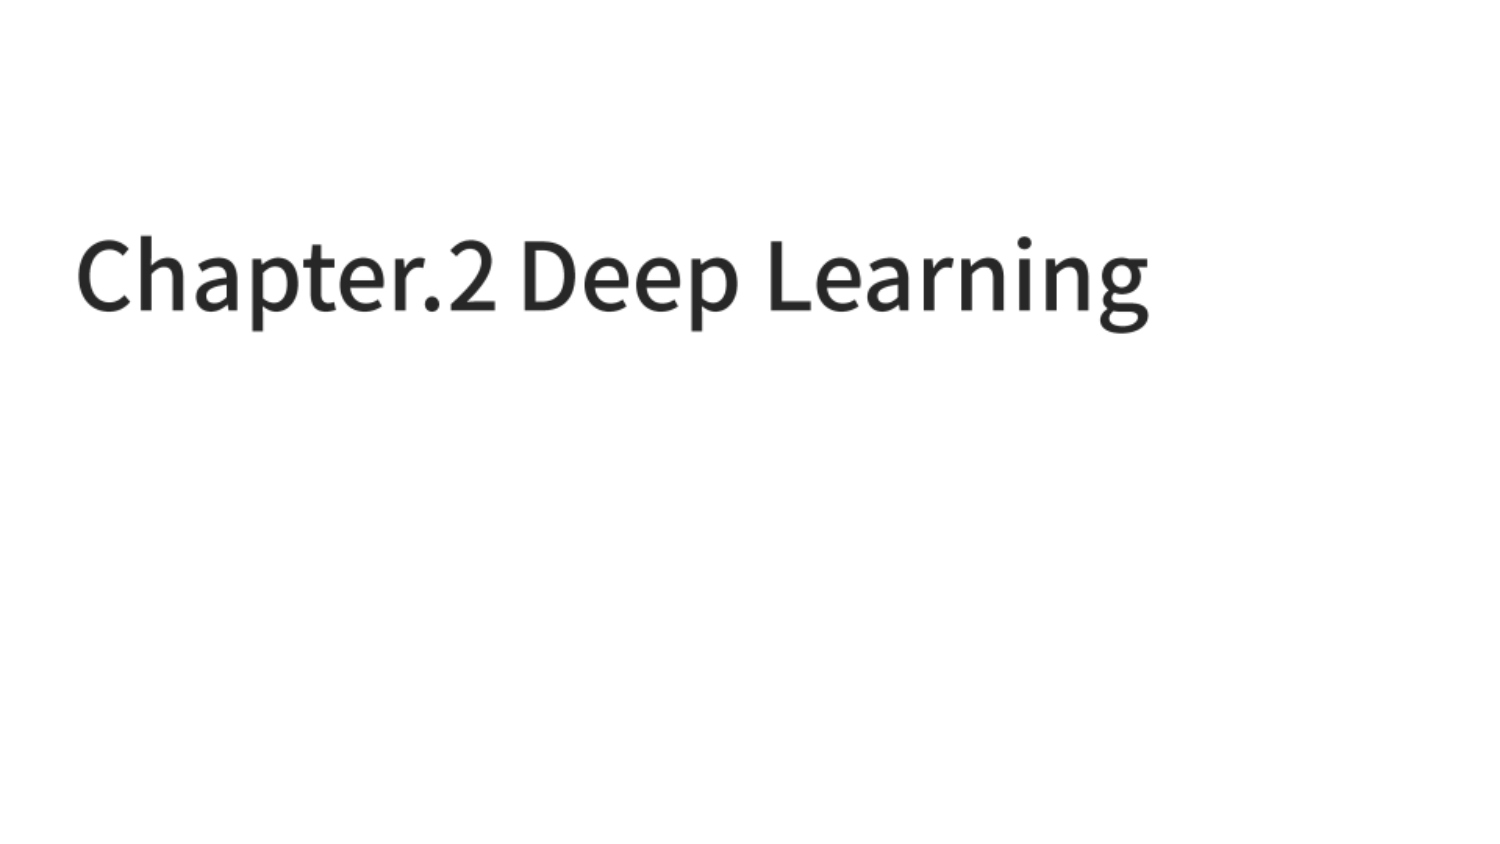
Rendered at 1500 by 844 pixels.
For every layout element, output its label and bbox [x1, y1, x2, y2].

picture [30, 188, 1283, 393]
